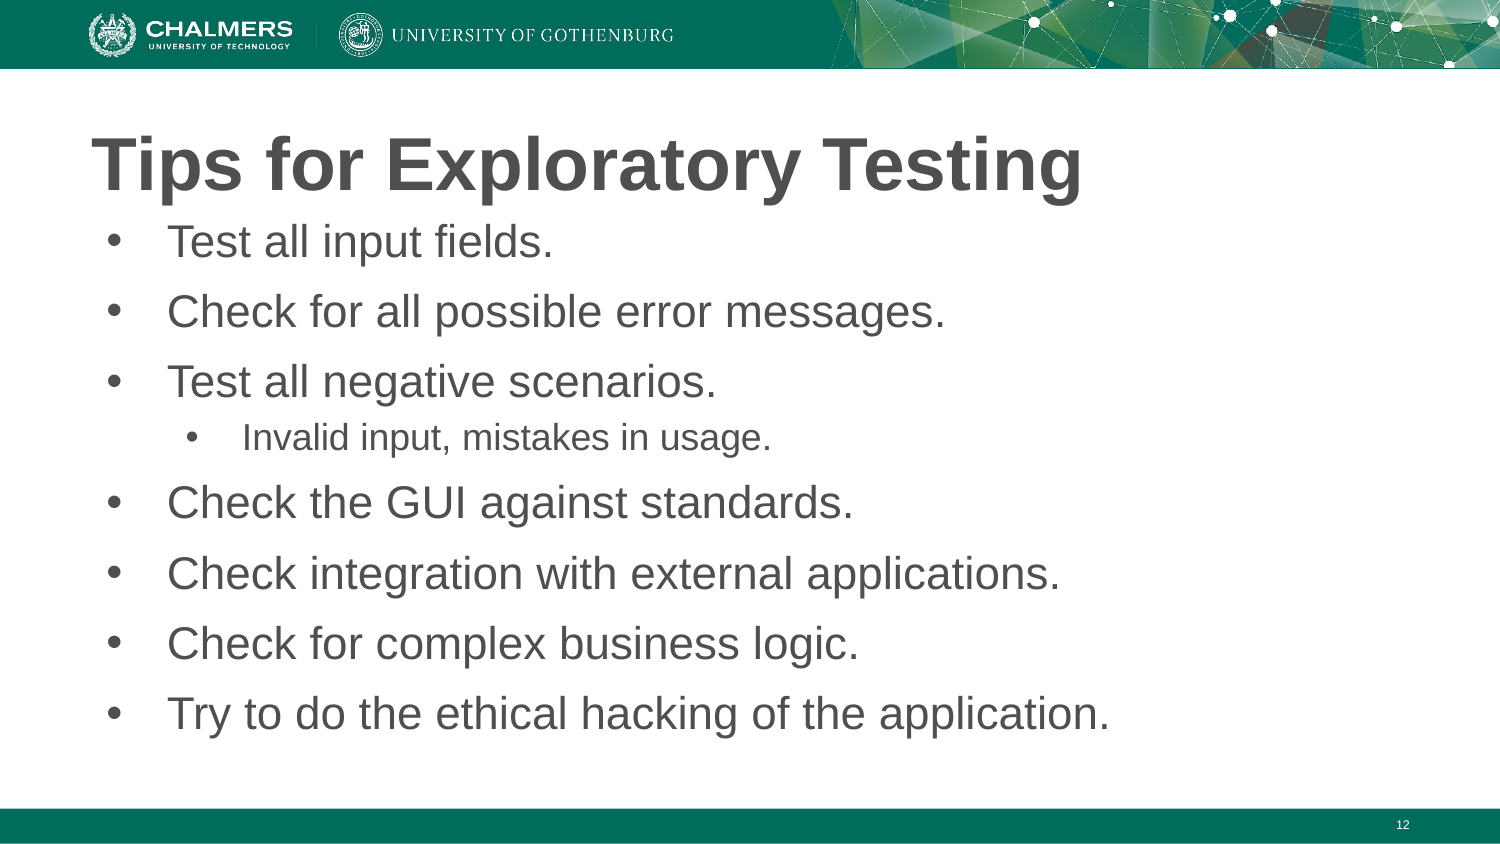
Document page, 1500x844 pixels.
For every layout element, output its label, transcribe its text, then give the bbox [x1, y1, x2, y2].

picture [759, 0, 1500, 68]
slide_number ‹#› [1074, 809, 1425, 844]
picture [64, 0, 696, 85]
title Tips for Exploratory Testing [76, 100, 1425, 210]
list Test all input fields. Check for all possible error messages. Test all negative scenarios. Invalid input, mistakes in usage. Check the GUI against standards. Check integration with external applications. Check for complex business logic. Try to do the ethical hacking of the application. [76, 210, 1425, 782]
